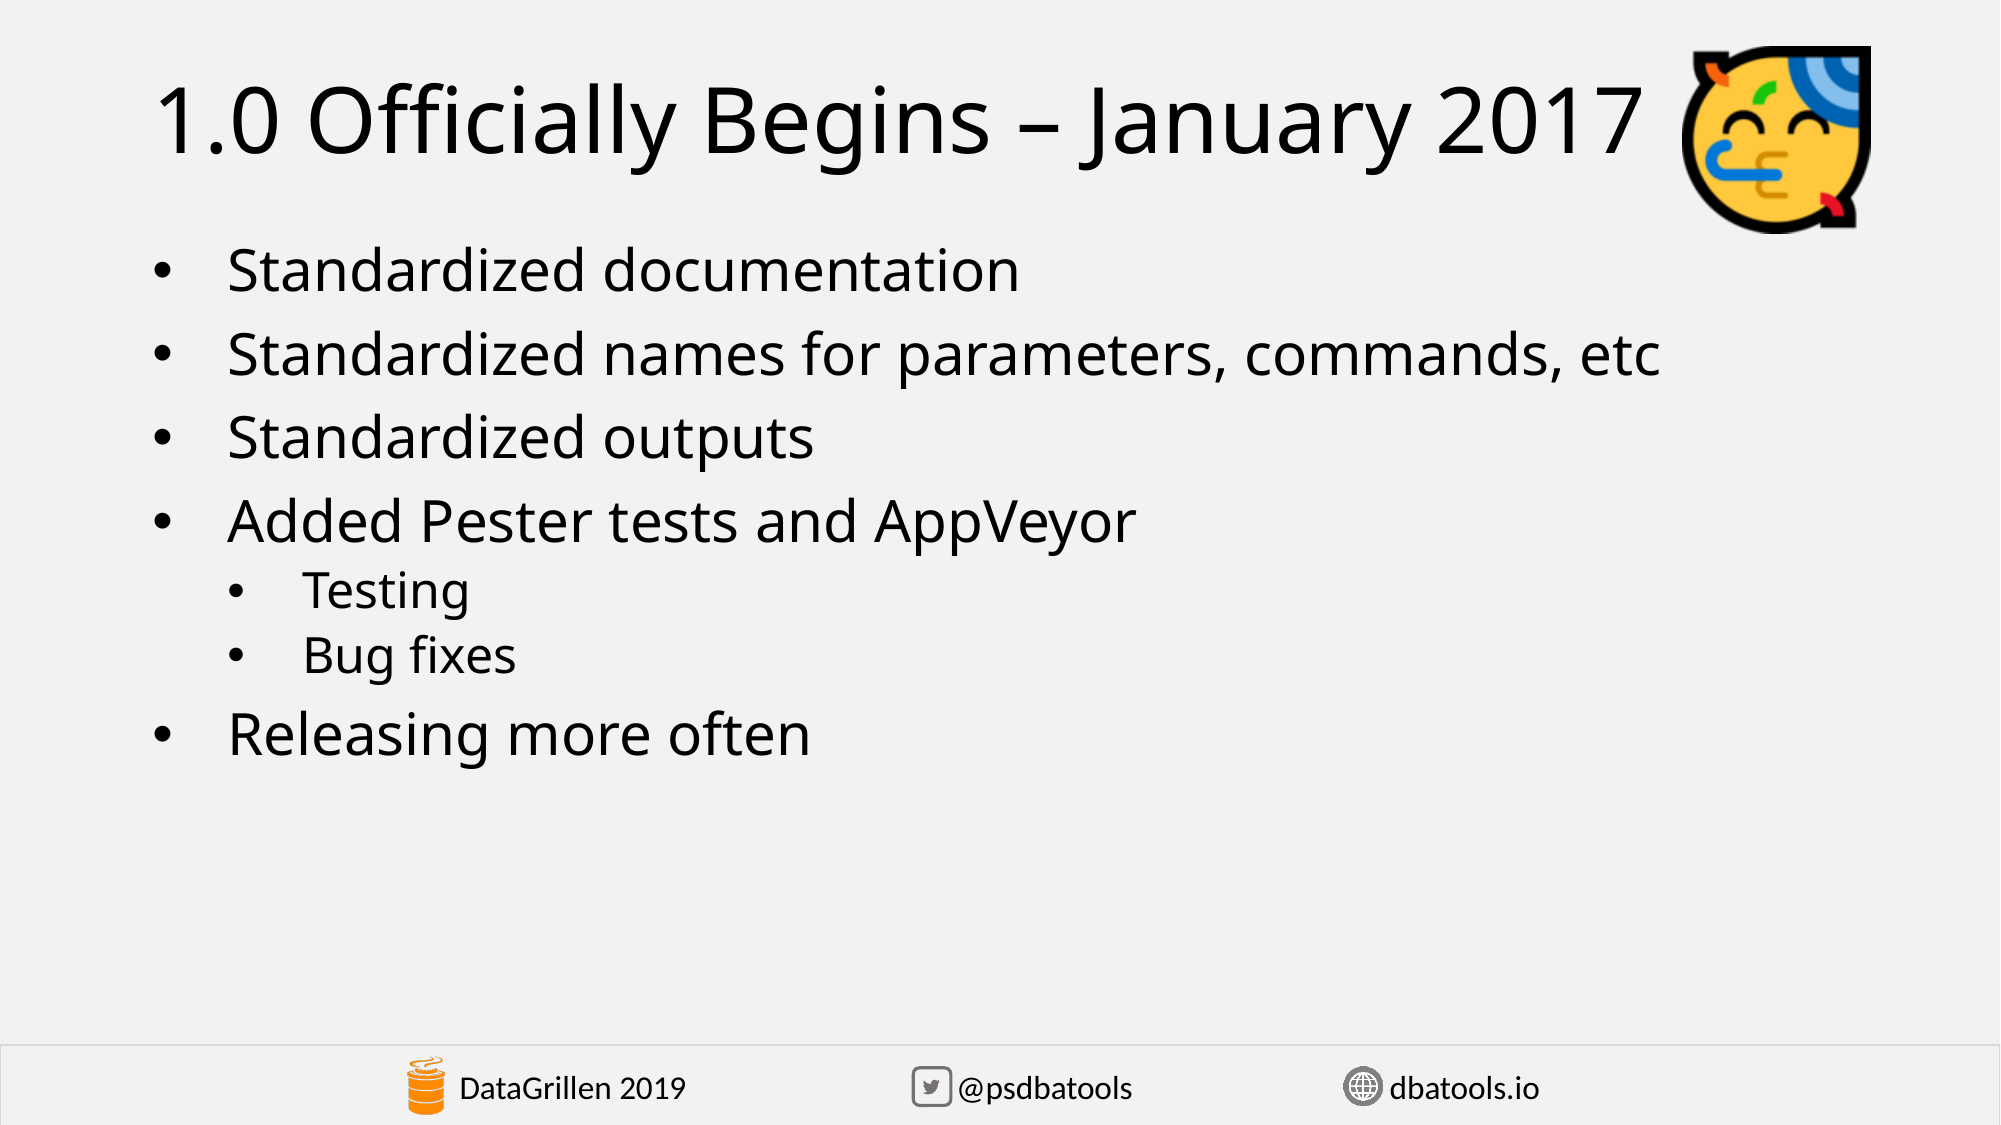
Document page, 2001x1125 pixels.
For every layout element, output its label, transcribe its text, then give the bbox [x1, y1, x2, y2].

picture [1343, 1066, 1383, 1106]
picture [1682, 46, 1871, 234]
picture [407, 1056, 445, 1115]
list Standardized documentation Standardized names for parameters, commands, etc Standardized outputs Added Pester tests and AppVeyor Testing Bug fixes Releasing more often [137, 233, 1863, 1014]
title 1.0 Officially Begins – January 2017 [137, 59, 1682, 188]
